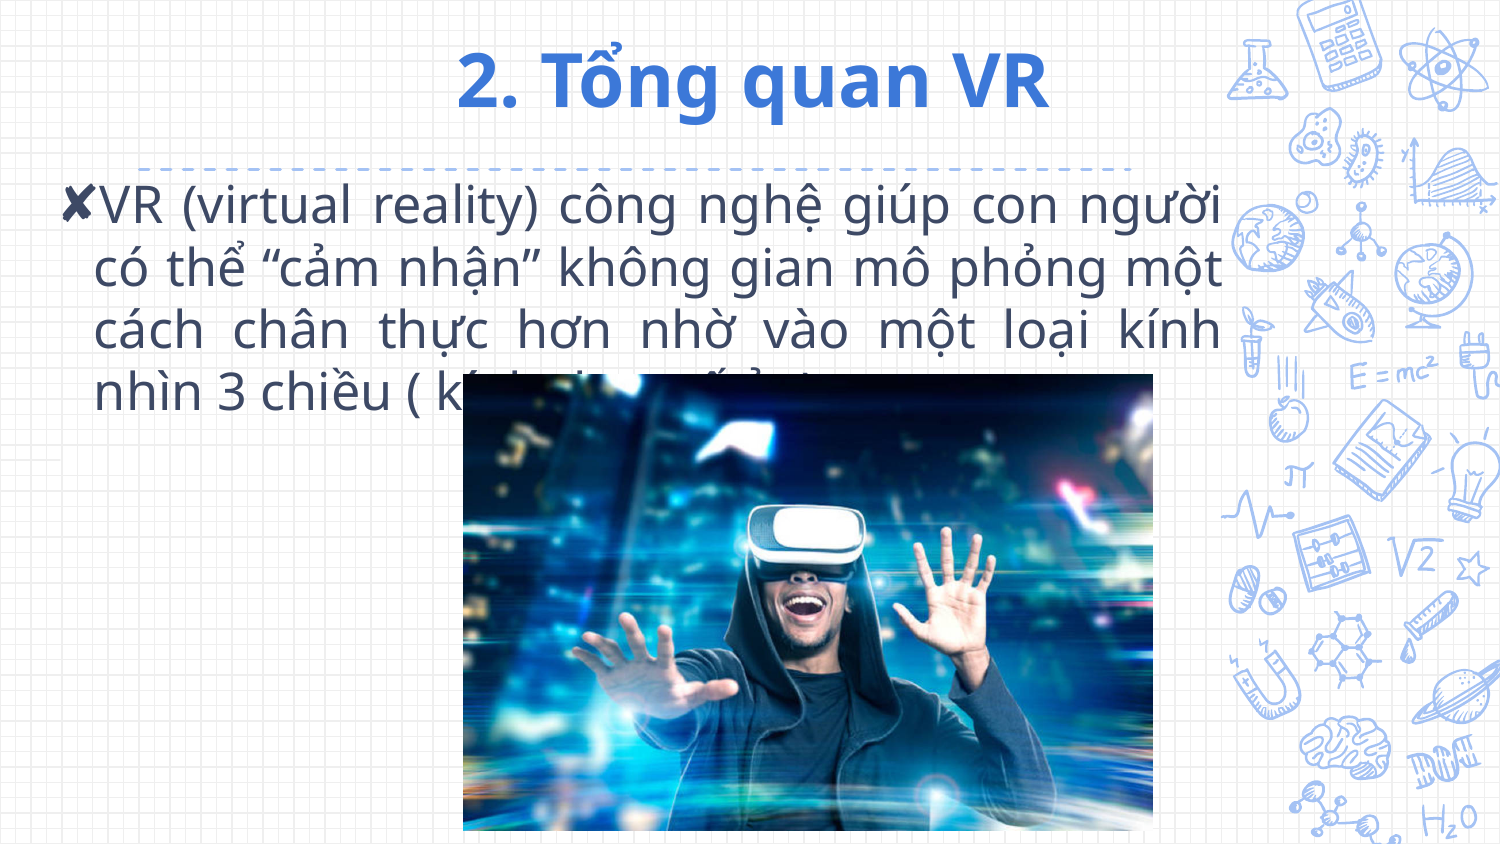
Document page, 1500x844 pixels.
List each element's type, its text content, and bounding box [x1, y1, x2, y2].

picture [463, 374, 1153, 832]
picture [515, 826, 536, 832]
picture [463, 823, 519, 832]
picture [554, 689, 568, 695]
picture [572, 499, 580, 507]
picture [558, 627, 577, 636]
list VR (virtual reality) công nghệ giúp con người có thể “cảm nhận” không gian mô phỏng một cách chân thực hơn nhờ vào một loại kính nhìn 3 chiều ( kính thực tế ảo). [3, 156, 1240, 792]
picture [571, 516, 580, 527]
picture [552, 537, 560, 544]
text_box 2. Tổng quan VR [441, 3, 1254, 138]
